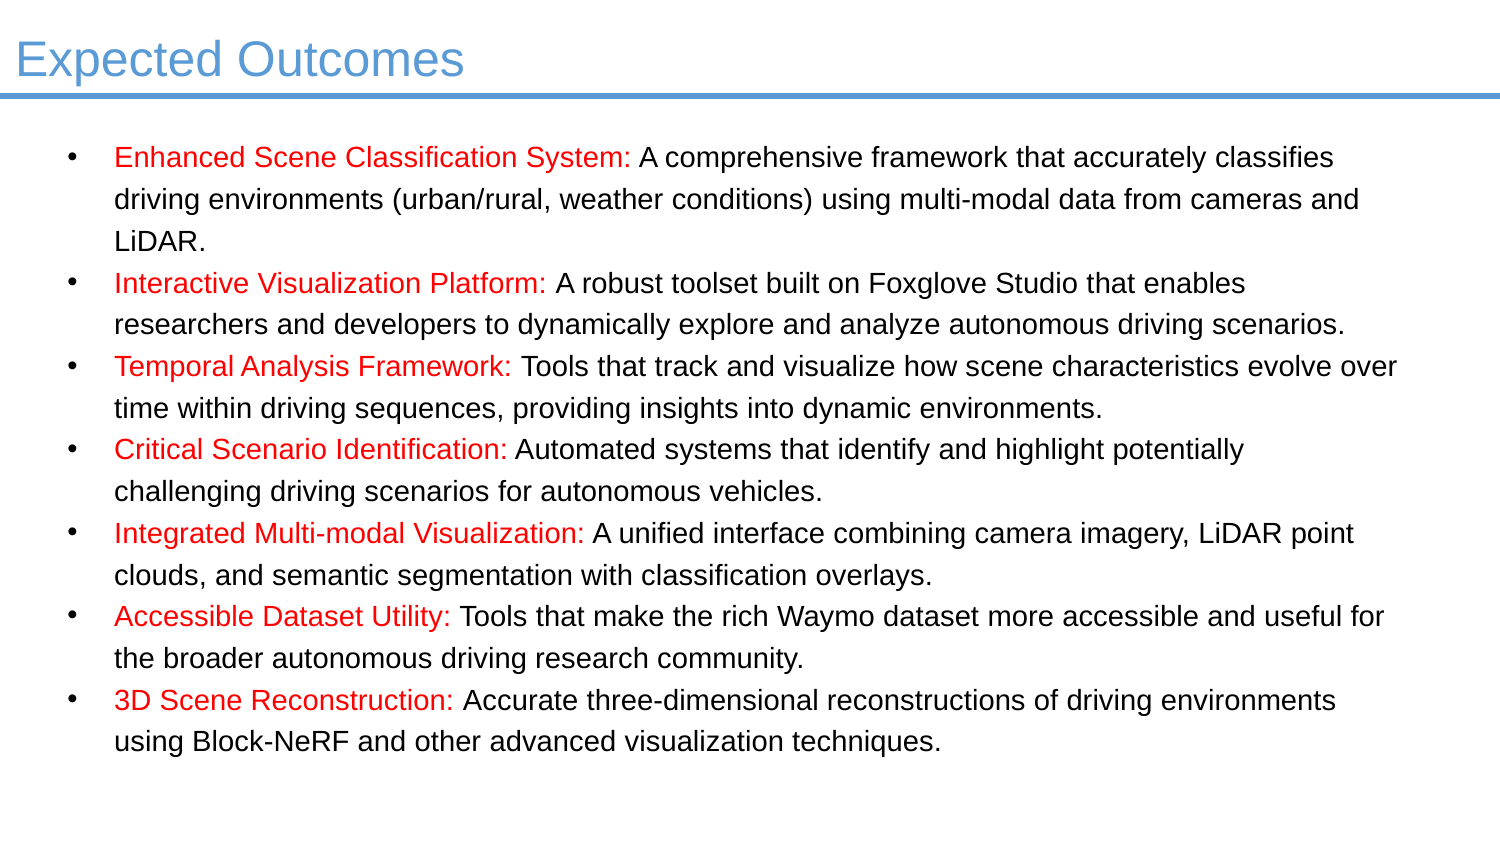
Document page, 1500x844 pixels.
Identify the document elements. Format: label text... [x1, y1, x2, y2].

text_box [0, 93, 1500, 99]
title Expected Outcomes [0, 10, 1445, 93]
text_box Enhanced Scene Classification System: A comprehensive framework that accurately classifies driving environments (urban/rural, weather conditions) using multi-modal data from cameras and LiDAR. Interactive Visualization Platform: A robust toolset built on Foxglove Studio that enables researchers and developers to dynamically explore and analyze autonomous driving scenarios. Temporal Analysis Framework: Tools that track and visualize how scene characteristics evolve over time within driving sequences, providing insights into dynamic environments. Critical Scenario Identification: Automated systems that identify and highlight potentially challenging driving scenarios for autonomous vehicles. Integrated Multi-modal Visualization: A unified interface combining camera imagery, LiDAR point clouds, and semantic segmentation with classification overlays. Accessible Dataset Utility: Tools that make the rich Waymo dataset more accessible and useful for the broader autonomous driving research community. 3D Scene Reconstruction: Accurate three-dimensional reconstructions of driving environments using Block-NeRF and other advanced visualization techniques. [52, 124, 1415, 765]
